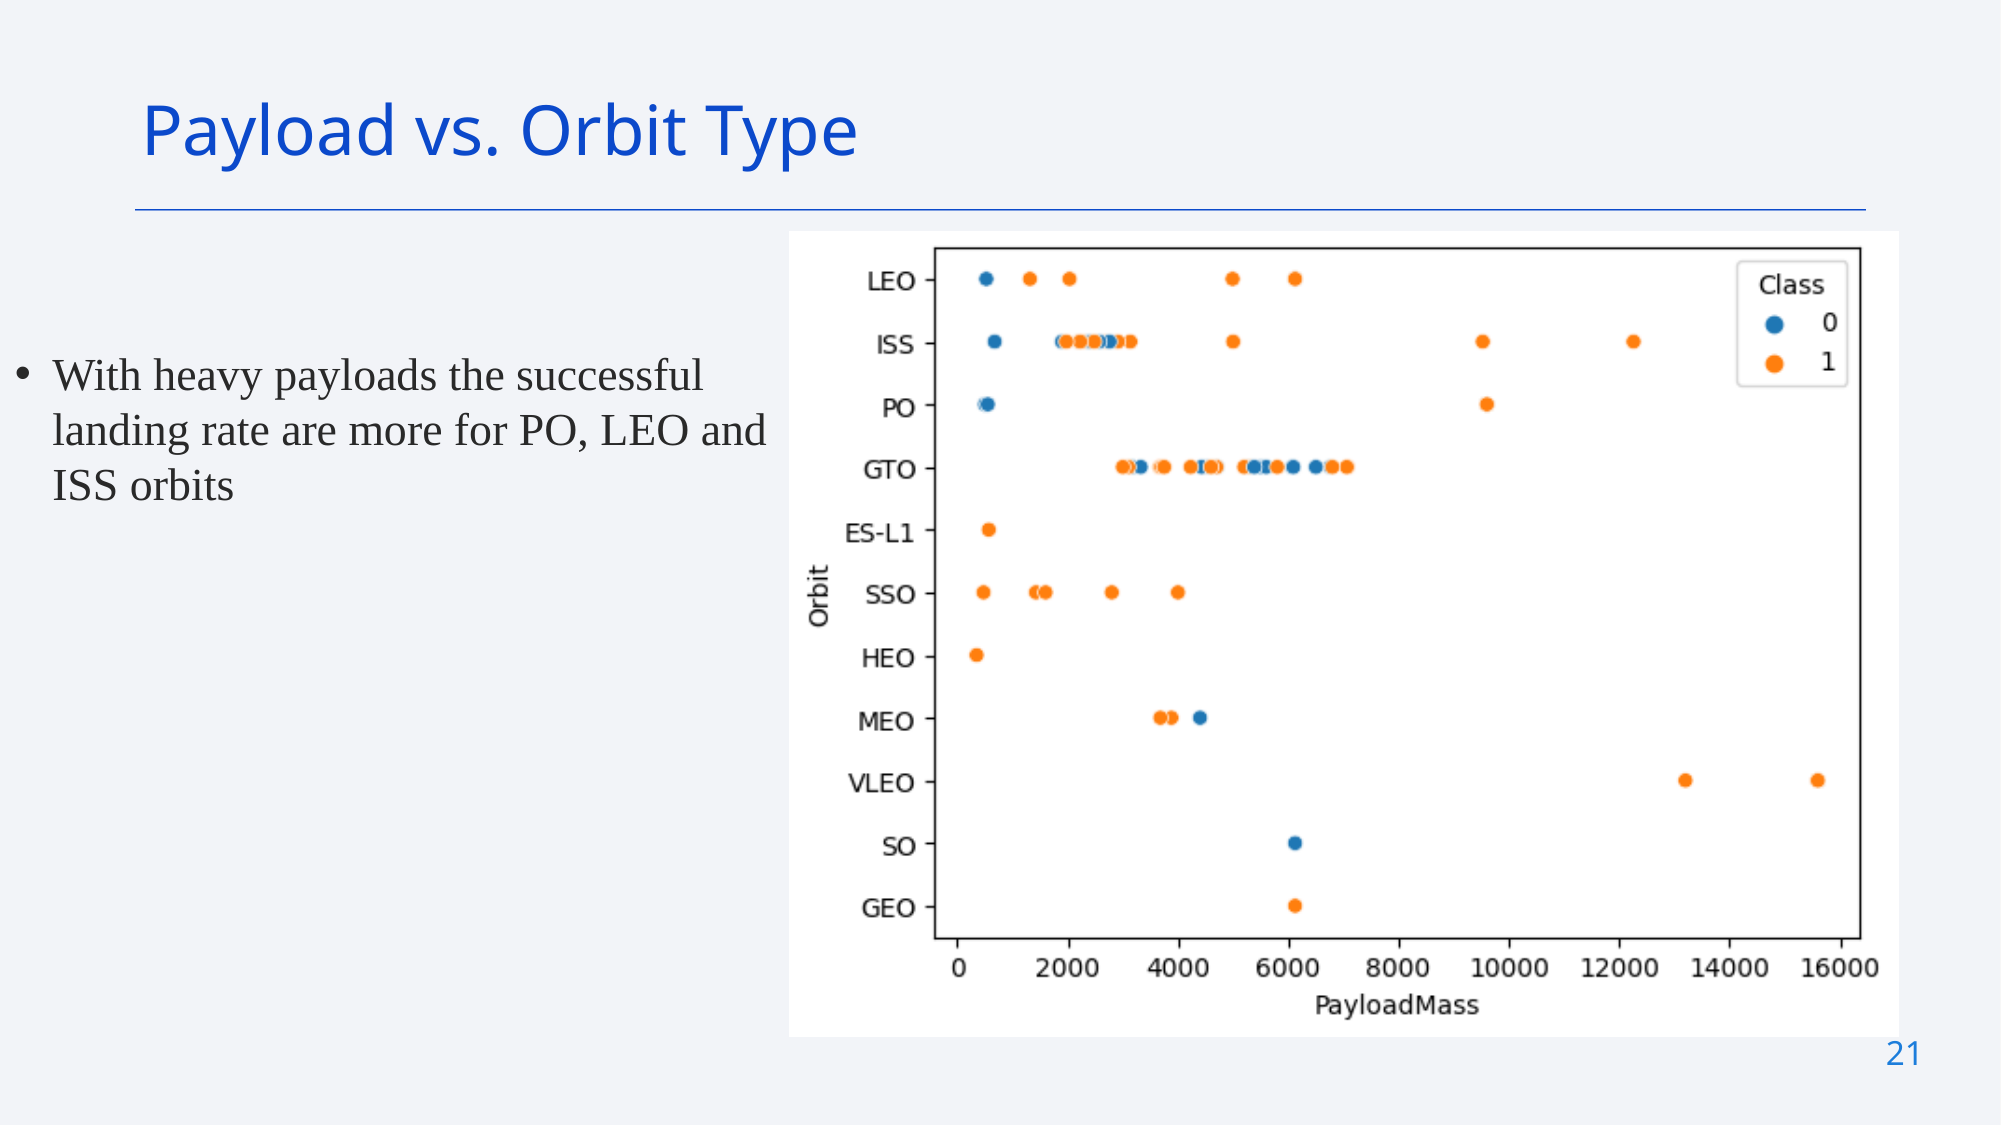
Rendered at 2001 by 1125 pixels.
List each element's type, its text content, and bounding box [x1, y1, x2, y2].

picture [0, 0, 2001, 1125]
list With heavy payloads the successful landing rate are more for PO, LEO and ISS orbits [0, 337, 789, 963]
text_box Payload vs. Orbit Type [126, 88, 1852, 179]
slide_number 21 [1488, 1021, 1939, 1088]
